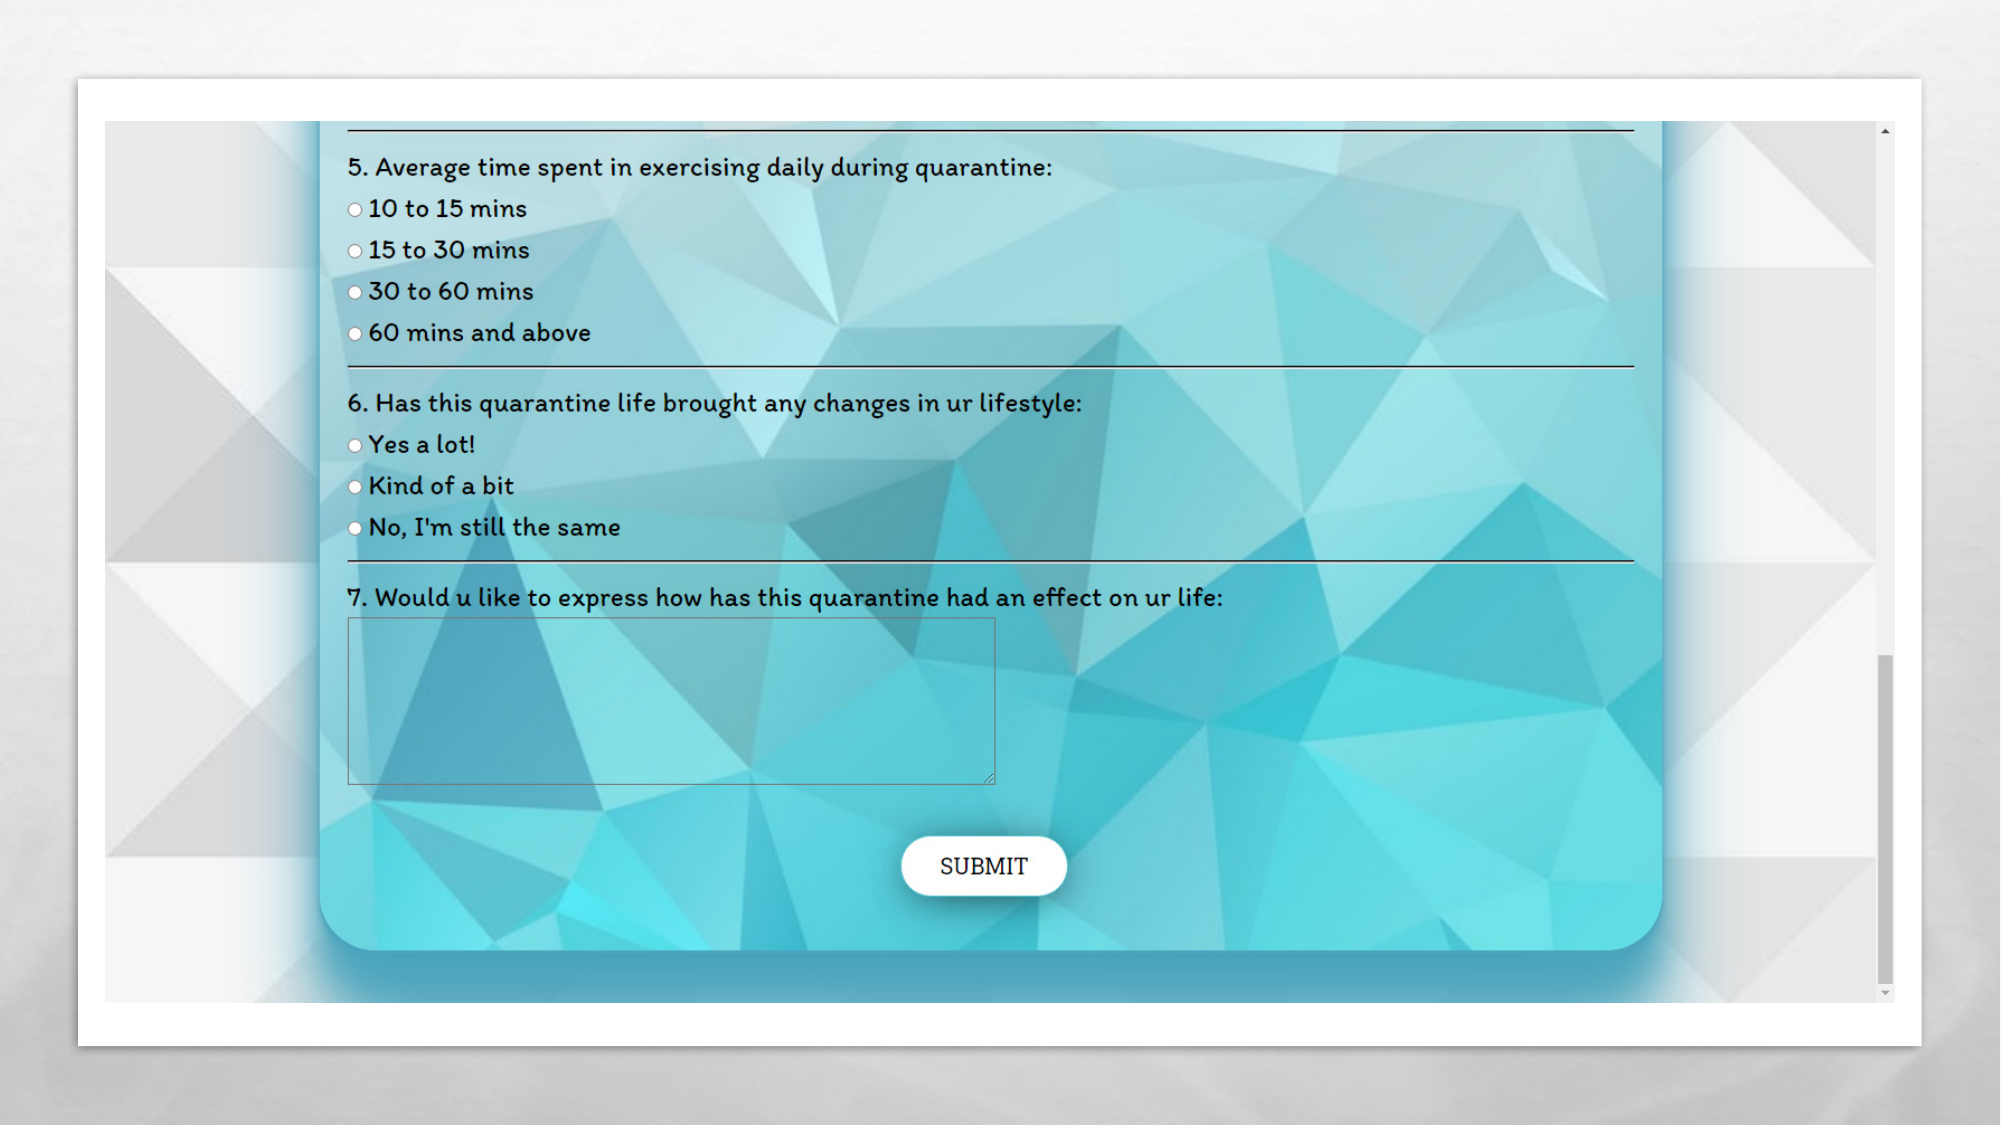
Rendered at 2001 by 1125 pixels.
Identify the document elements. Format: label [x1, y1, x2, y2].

text_box [77, 77, 1923, 1048]
text_box [0, 0, 2000, 1125]
picture [105, 121, 1895, 1004]
